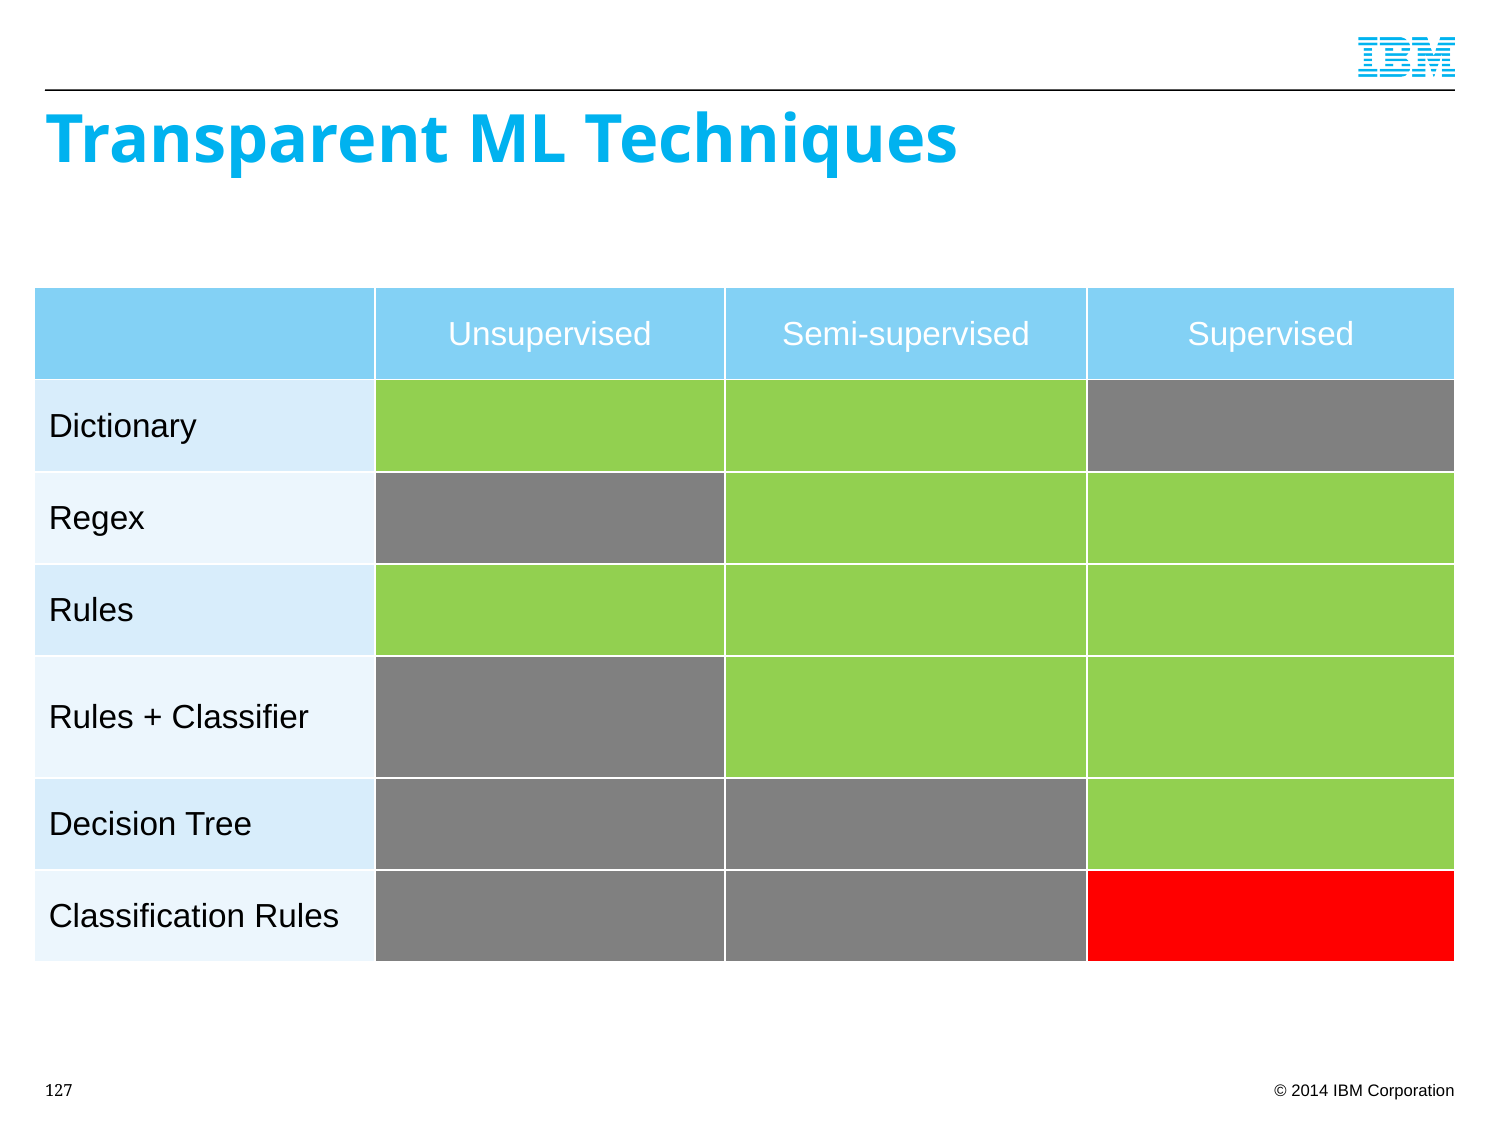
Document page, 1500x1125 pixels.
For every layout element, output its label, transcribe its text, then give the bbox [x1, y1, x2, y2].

table_cell Regex [35, 473, 374, 563]
picture [1358, 37, 1455, 77]
table_header Unsupervised [376, 288, 724, 379]
title Transparent ML Techniques [29, 97, 1455, 218]
table_cell [726, 565, 1086, 655]
table_cell [1088, 871, 1454, 961]
table_cell [1088, 565, 1454, 655]
table_cell [376, 565, 724, 655]
table_cell Decision Tree [35, 779, 374, 869]
table_cell [726, 473, 1086, 563]
table_cell [376, 473, 724, 563]
table_cell [1088, 473, 1454, 563]
slide_number 127 [29, 1072, 91, 1103]
table_cell [1088, 657, 1454, 777]
table_cell [726, 871, 1086, 961]
table_cell Rules + Classifier [35, 657, 374, 777]
table_cell [726, 779, 1086, 869]
table_cell [376, 779, 724, 869]
table_cell [726, 380, 1086, 471]
table_cell Dictionary [35, 380, 374, 471]
table_header Semi-supervised [726, 288, 1086, 379]
table_cell [376, 871, 724, 961]
table_cell Classification Rules [35, 871, 374, 961]
table_header Supervised [1088, 288, 1454, 379]
table_cell [726, 657, 1086, 777]
table_cell [376, 657, 724, 777]
table_cell [1088, 380, 1454, 471]
table_cell Rules [35, 565, 374, 655]
table_cell [1088, 779, 1454, 869]
table_cell [376, 380, 724, 471]
table_header [35, 288, 374, 379]
